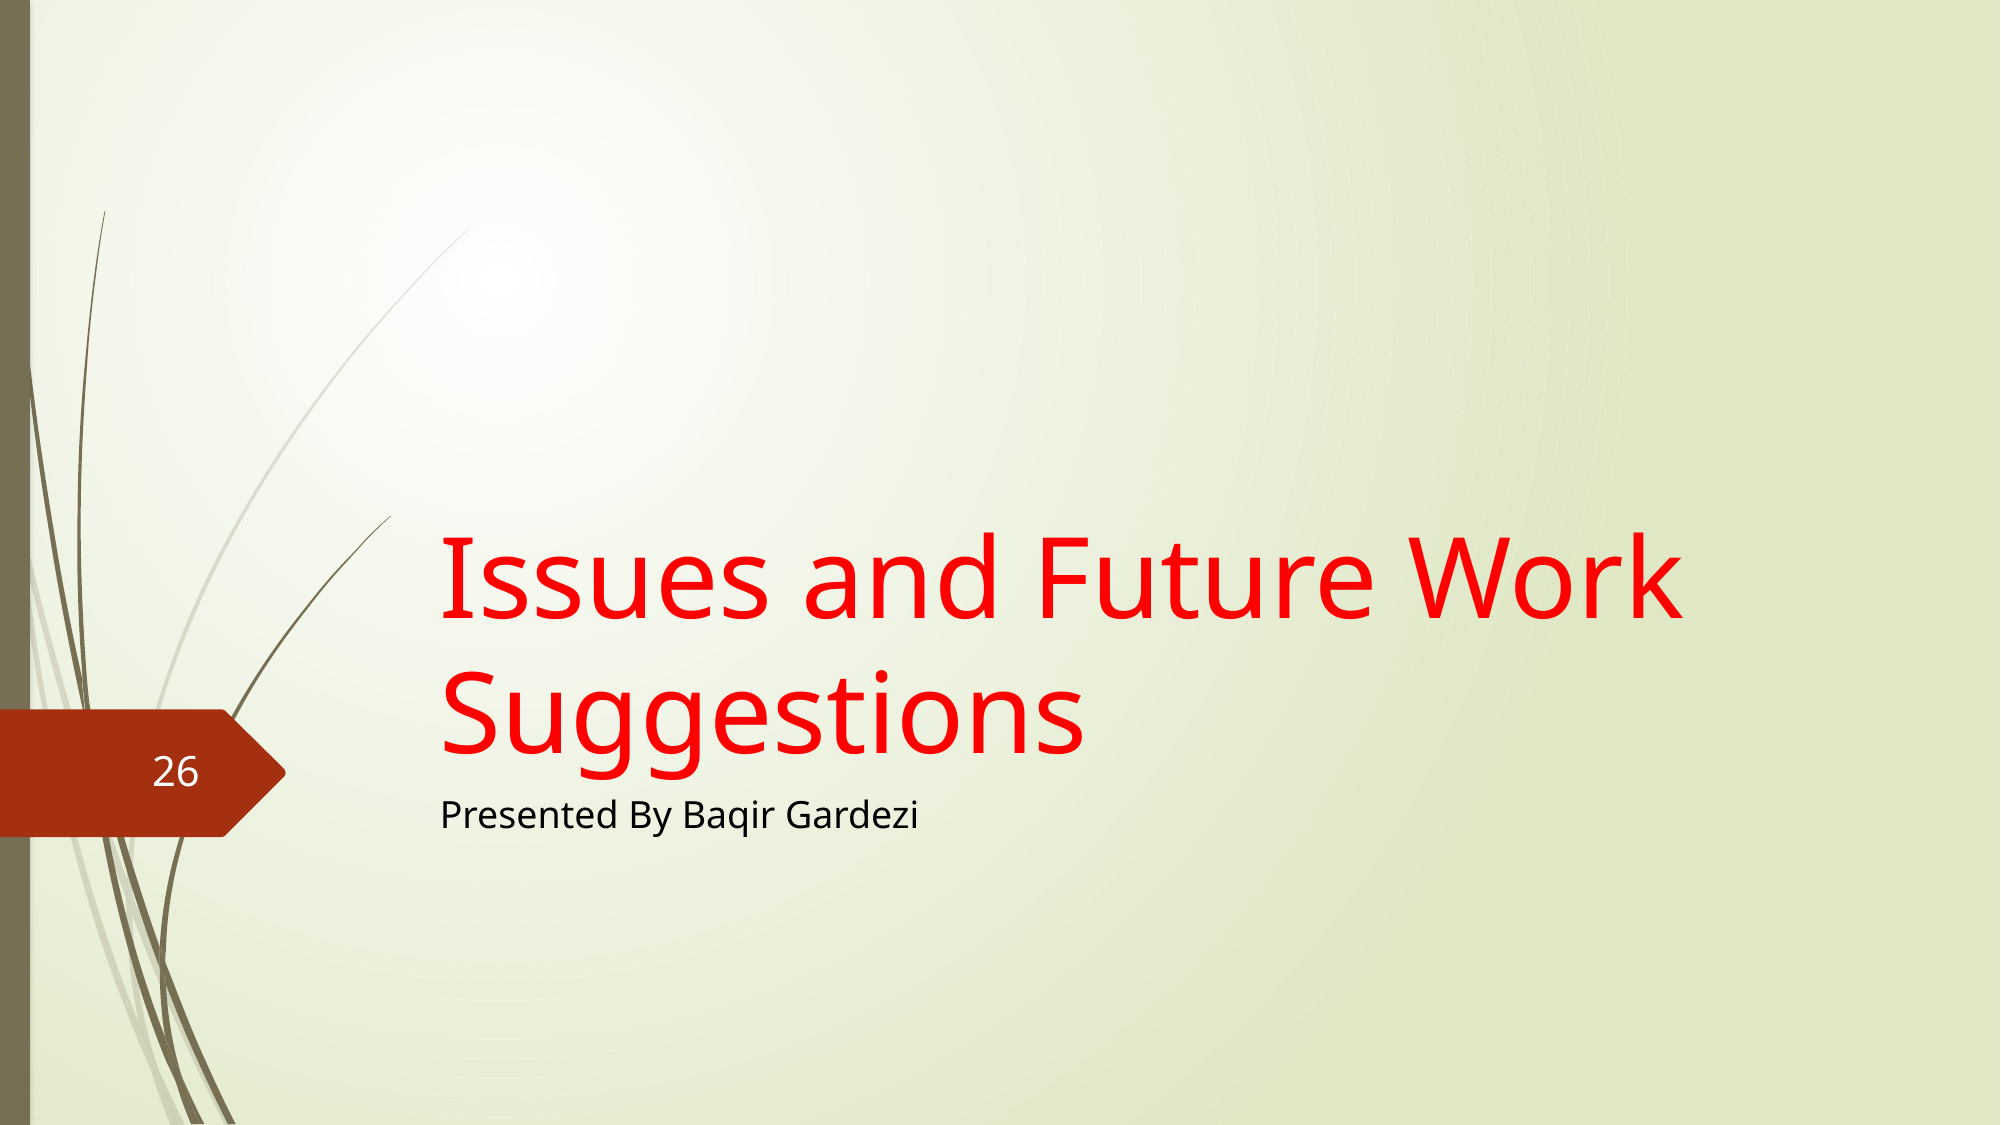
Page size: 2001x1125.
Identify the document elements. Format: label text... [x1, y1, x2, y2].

slide_number 26 [87, 743, 216, 803]
subtitle Presented By Baqir Gardezi [424, 783, 1888, 969]
title Issues and Future Work Suggestions [424, 412, 1888, 783]
